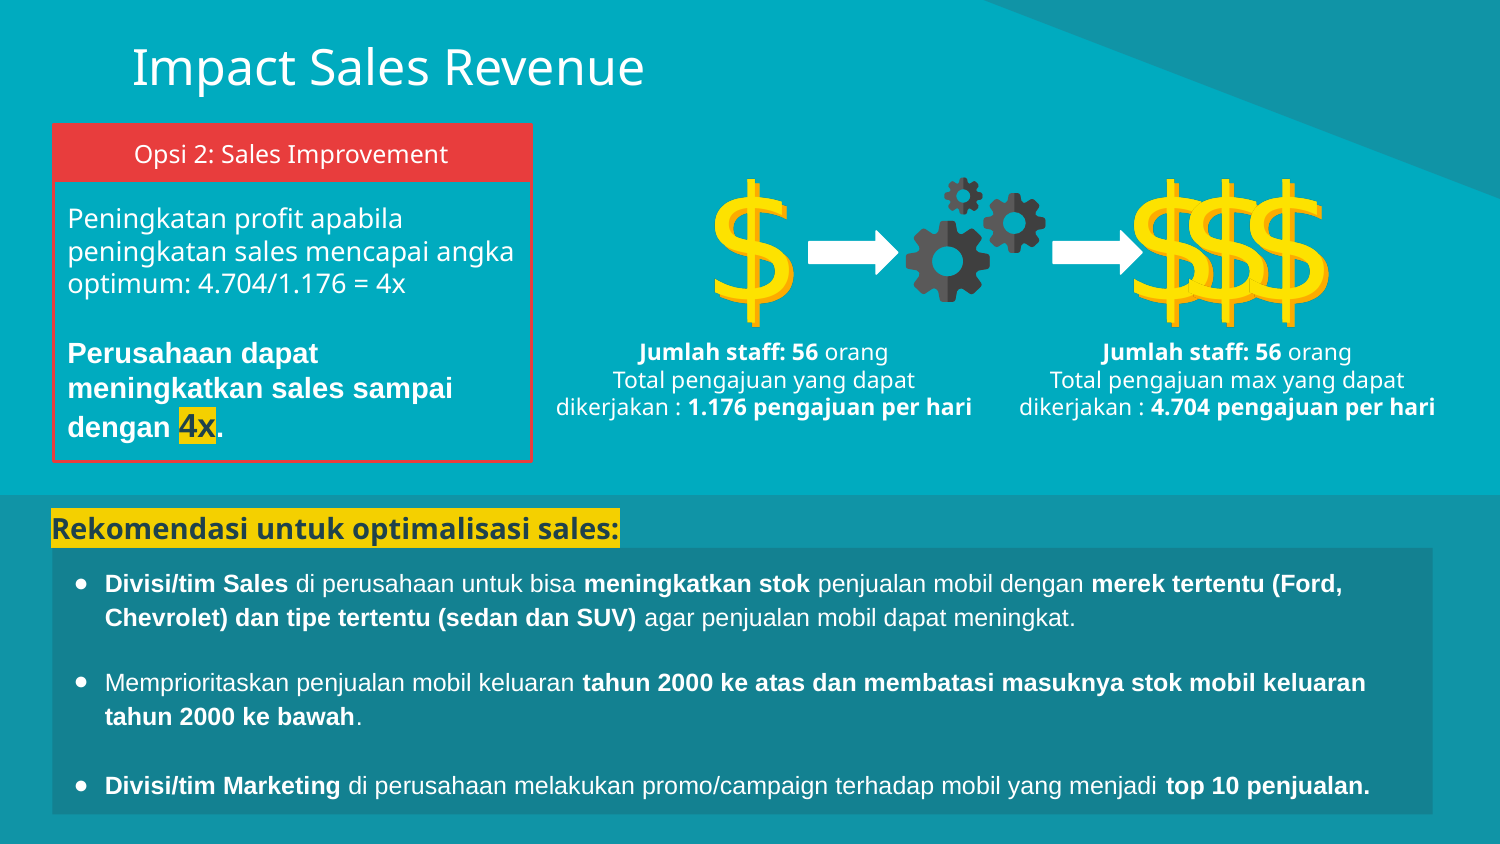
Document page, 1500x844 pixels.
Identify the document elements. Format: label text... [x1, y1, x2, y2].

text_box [905, 177, 1046, 302]
text_box [53, 125, 532, 462]
picture [679, 177, 827, 328]
text_box Rekomendasi untuk optimalisasi sales: [36, 495, 671, 561]
text_box Jumlah staff: 56 orang Total pengajuan max yang dapat dikerjakan : 4.704 pengajuan per hari [980, 322, 1475, 450]
text_box [832, 230, 898, 275]
text_box Jumlah staff: 56 orang Total pengajuan yang dapat dikerjakan : 1.176 pengajuan per hari [540, 322, 980, 450]
subtitle Opsi 2: Sales Improvement [52, 124, 531, 182]
text_box Peningkatan profit apabila peningkatan sales mencapai angka optimum: 4.704/1.176 = 4x Perusahaan dapat meningkatkan sales sampai dengan 4x. [52, 186, 531, 459]
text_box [1099, 177, 1363, 328]
text_box [1053, 241, 1094, 264]
text_box Divisi/tim Sales di perusahaan untuk bisa meningkatkan stok penjualan mobil dengan merek tertentu (Ford, Chevrolet) dan tipe tertentu (sedan dan SUV) agar penjualan mobil dapat meningkat. Memprioritaskan penjualan mobil keluaran tahun 2000 ke atas dan membatasi masuknya stok mobil keluaran tahun 2000 ke bawah. Divisi/tim Marketing di perusahaan melakukan promo/campaign terhadap mobil yang menjadi top 10 penjualan. [52, 547, 1433, 815]
title Impact Sales Revenue [116, 18, 1383, 113]
